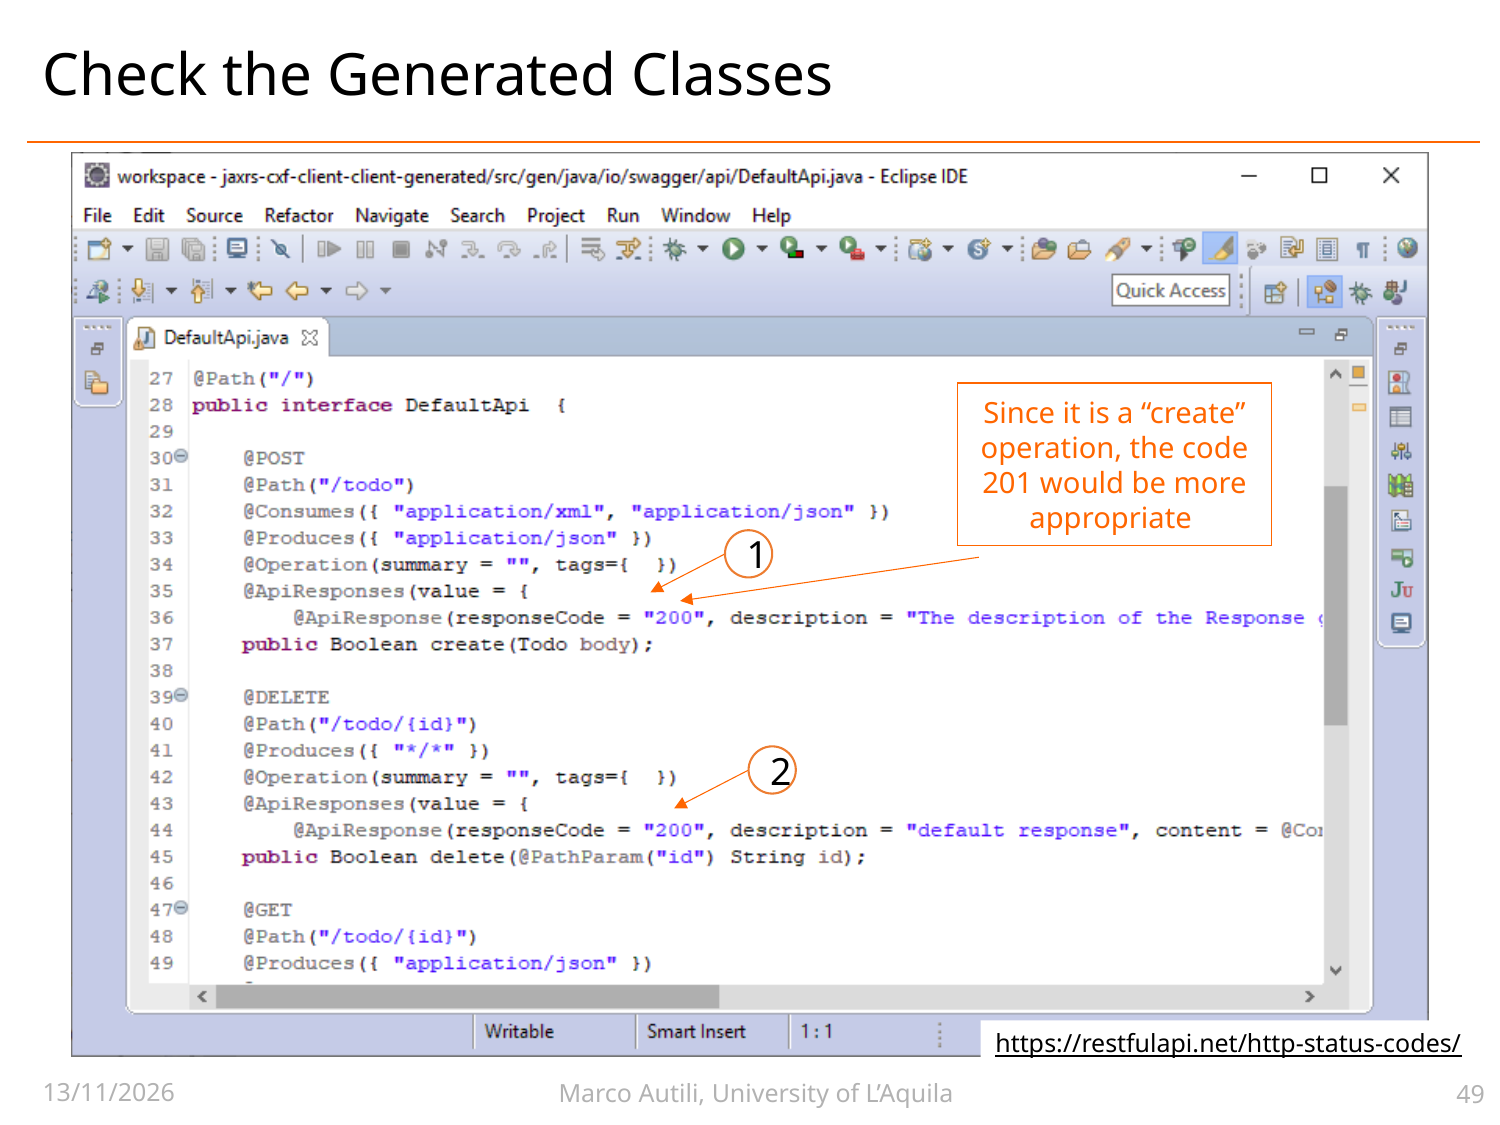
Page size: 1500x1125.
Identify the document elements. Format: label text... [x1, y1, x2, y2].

footer Marco Autili, University of L’Aquila [419, 1062, 1094, 1123]
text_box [674, 769, 749, 809]
text_box https://restfulapi.net/http-status-codes/ [980, 1020, 1484, 1070]
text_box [650, 553, 725, 593]
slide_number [27, 1064, 365, 1124]
title Check the Generated Classes [27, 14, 1480, 138]
picture [71, 152, 1429, 1058]
slide_number 49 [1162, 1065, 1500, 1125]
